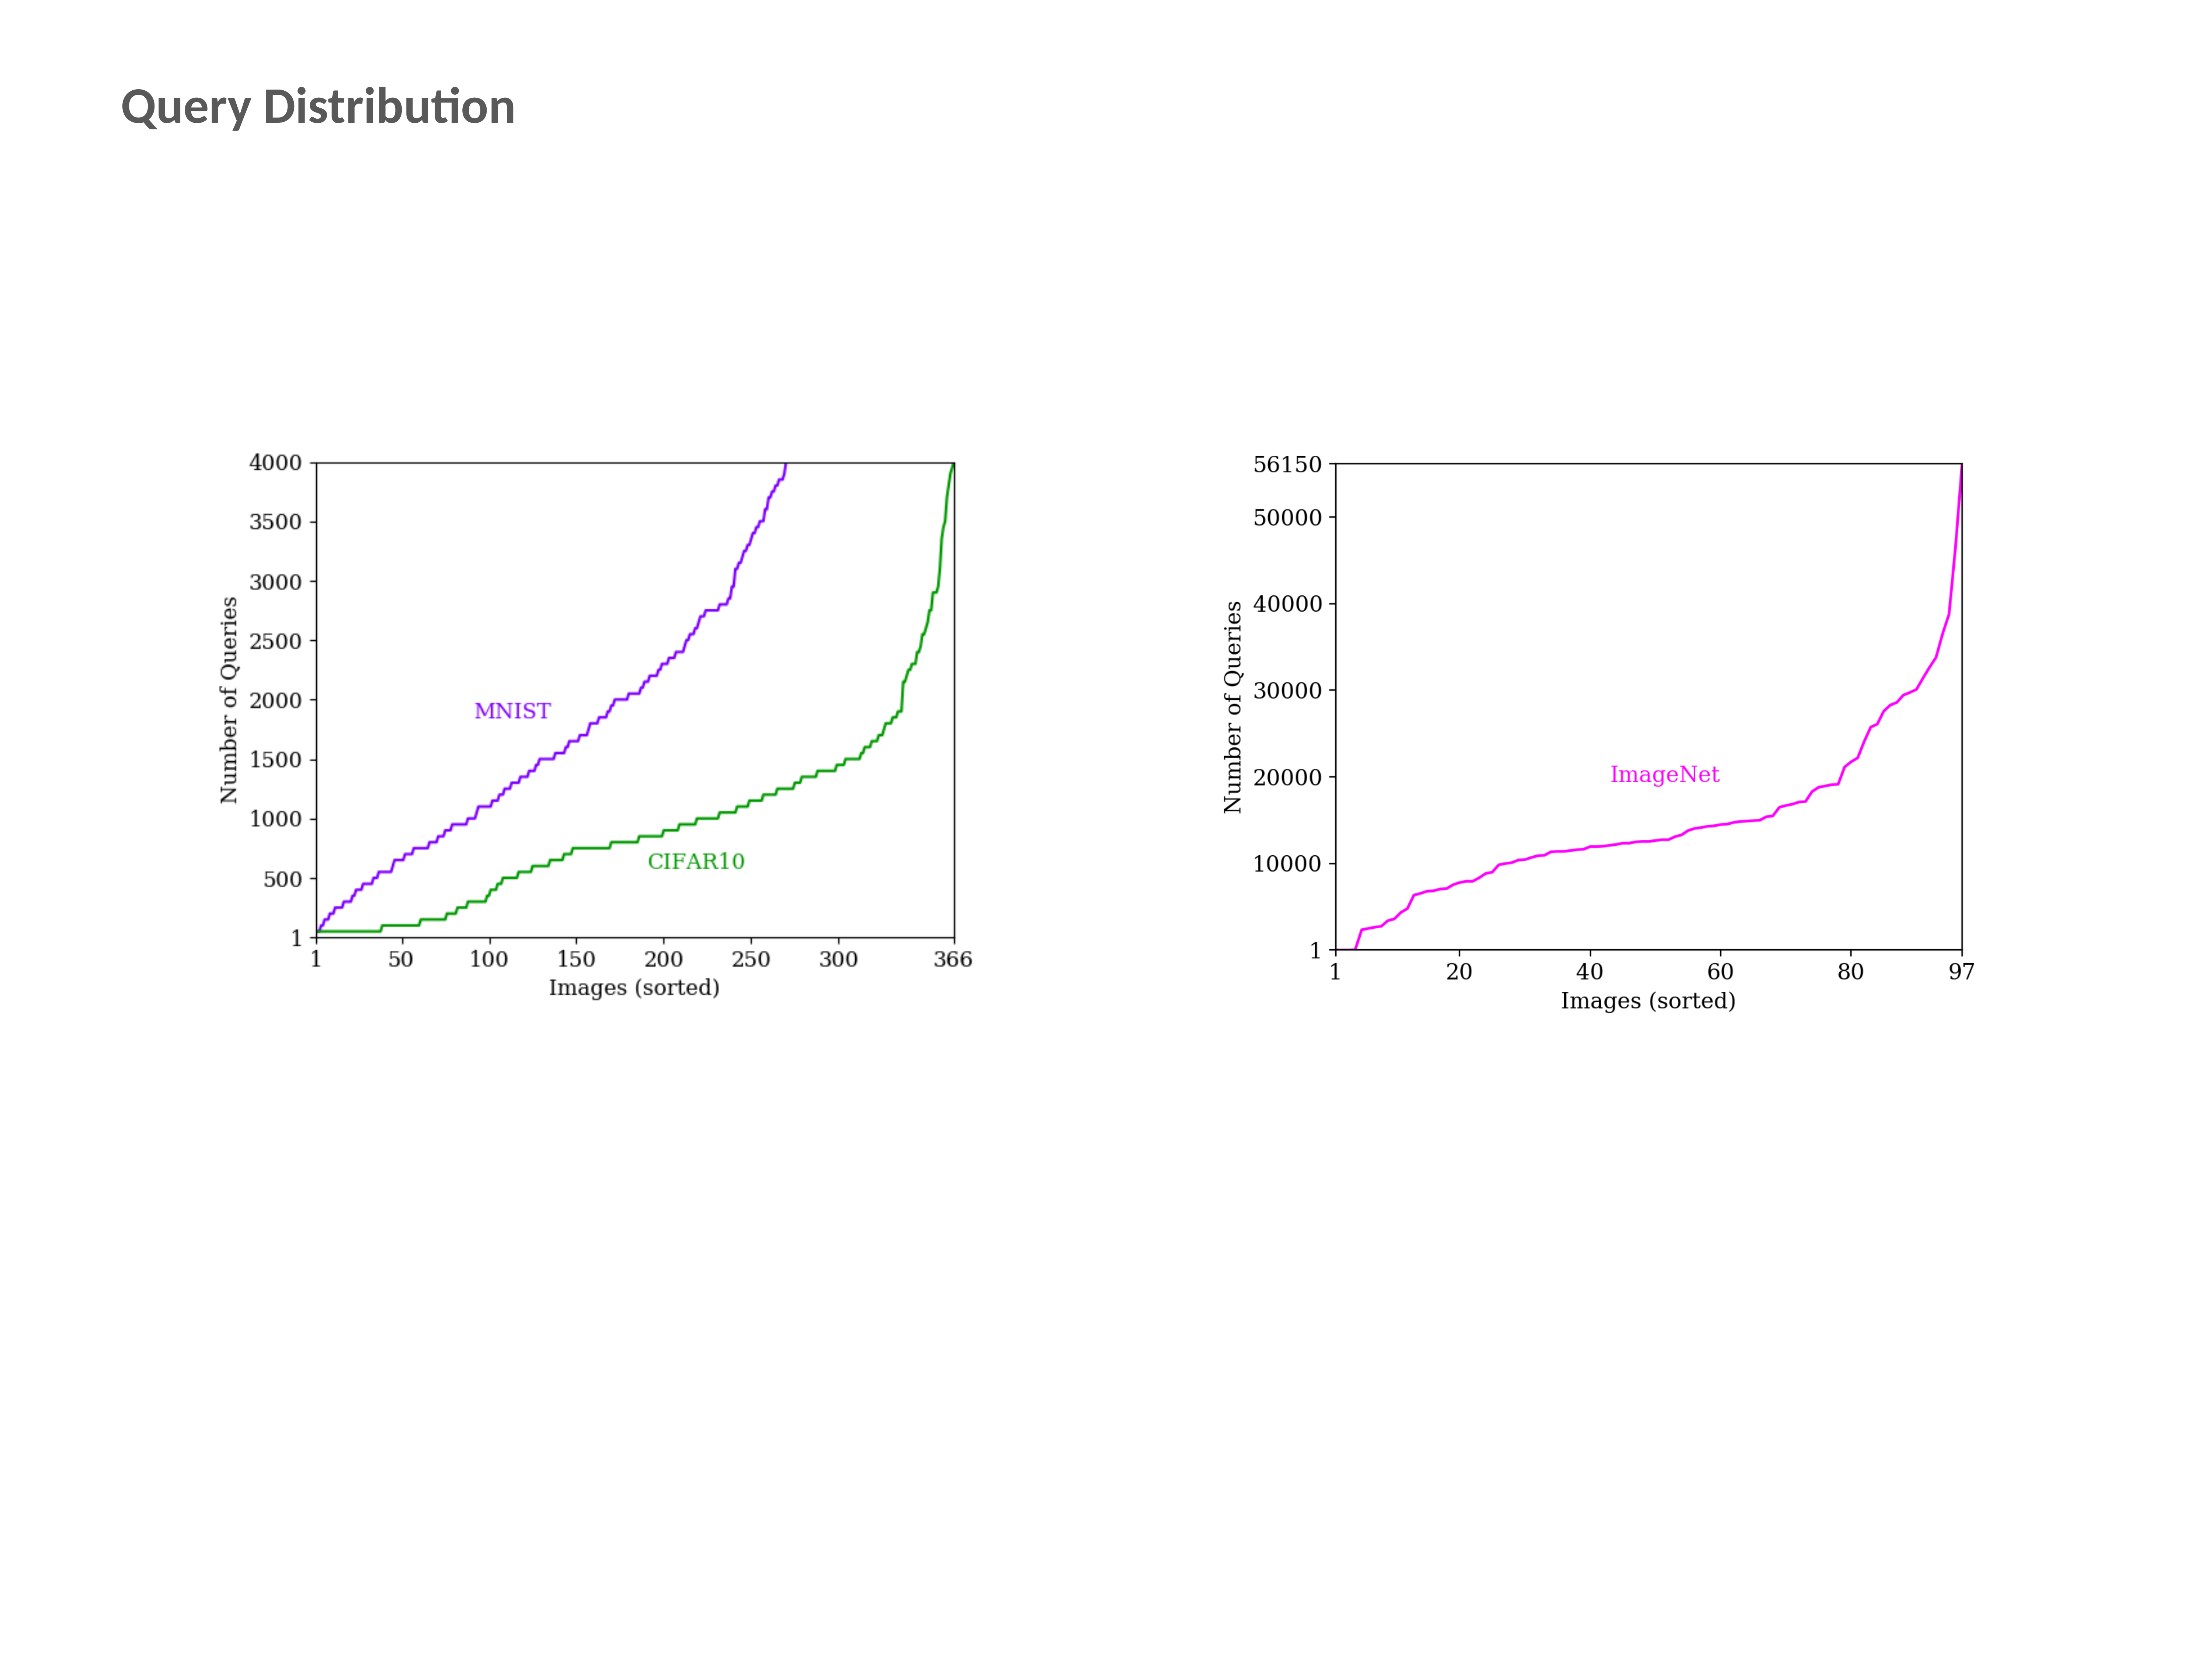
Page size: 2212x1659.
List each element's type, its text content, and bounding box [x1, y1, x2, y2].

picture [1204, 388, 2046, 1020]
picture [213, 388, 1037, 1006]
text_box Query Distribution [115, 83, 2131, 220]
